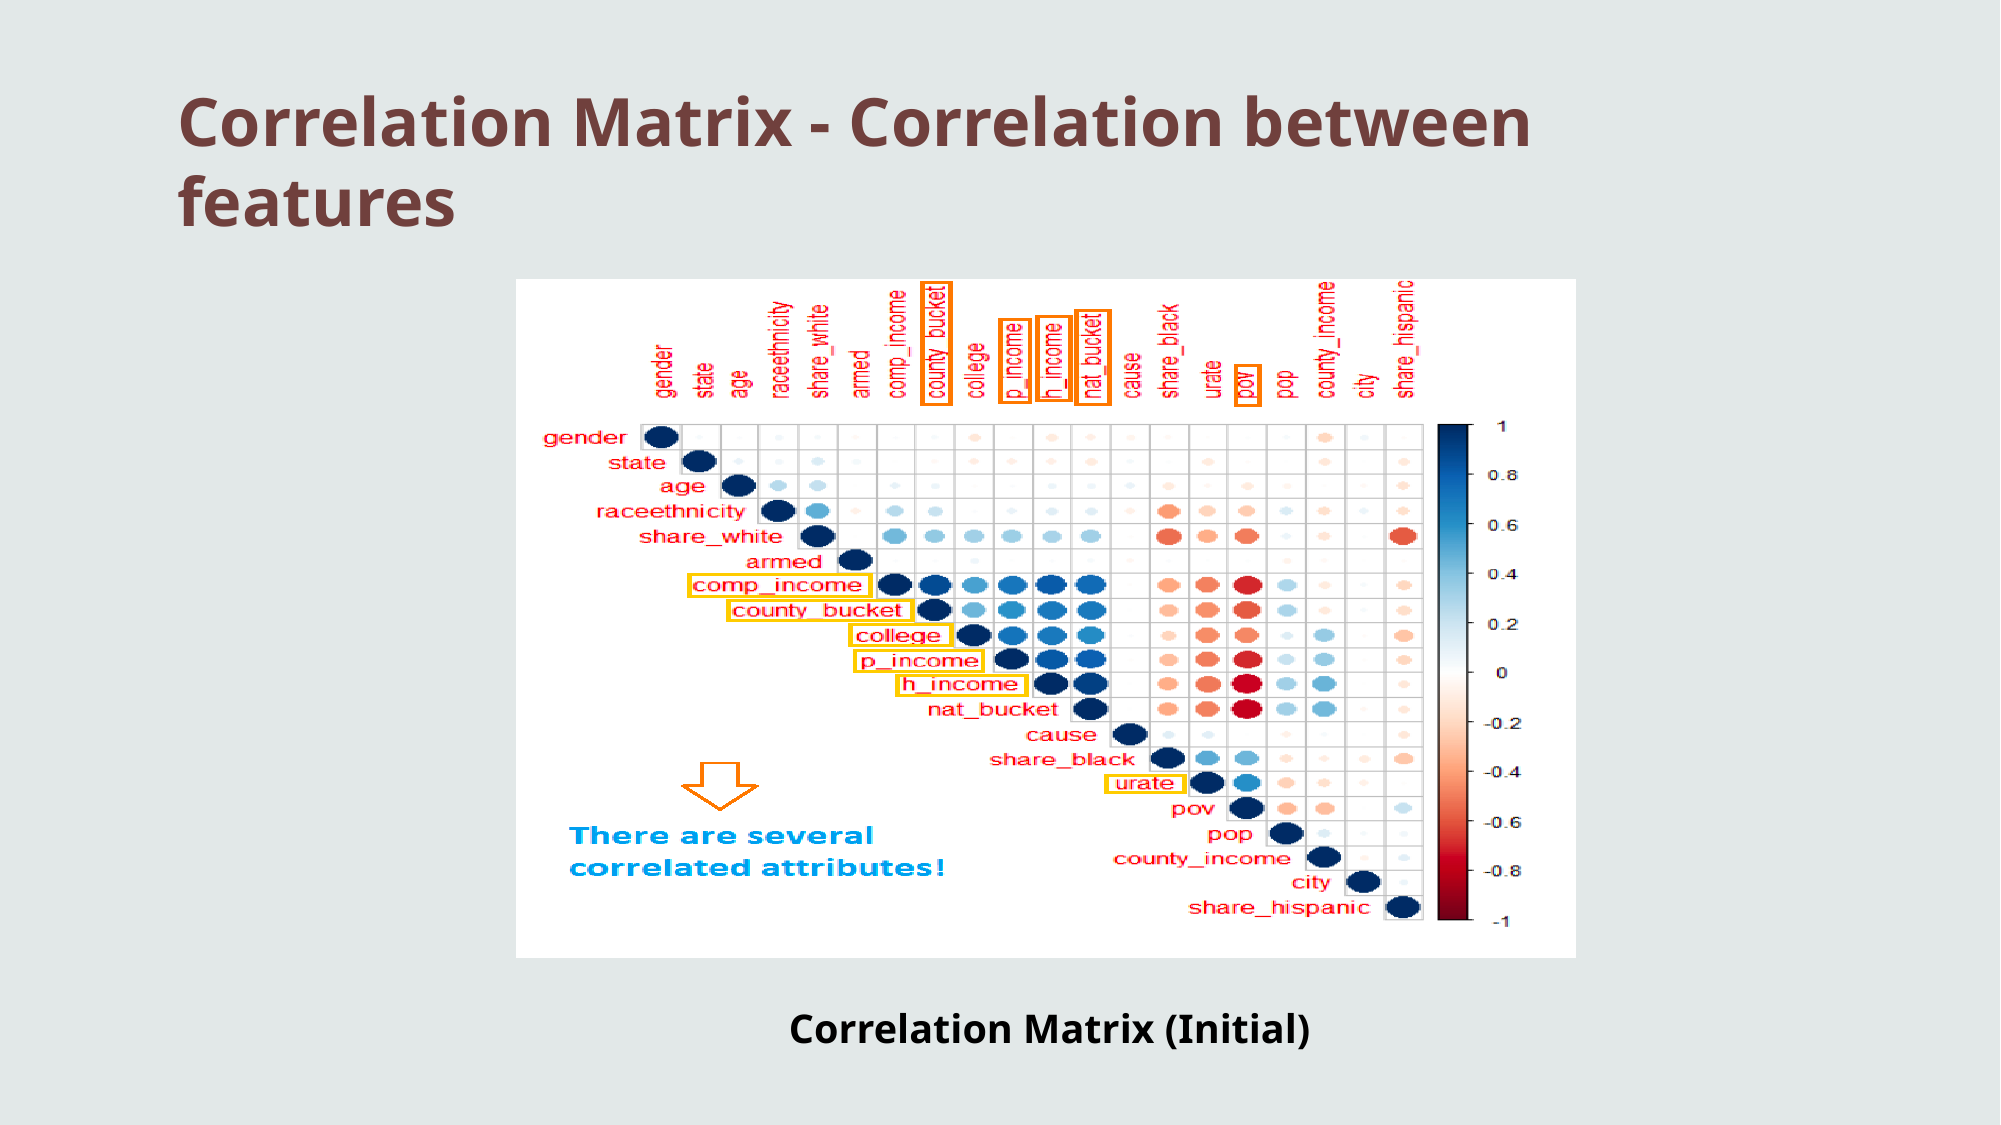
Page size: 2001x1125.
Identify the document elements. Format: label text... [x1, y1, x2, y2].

title Correlation Matrix - Correlation between features [162, 64, 1838, 248]
list Correlation Matrix (Initial) [204, 267, 1880, 1065]
picture [515, 279, 1576, 959]
